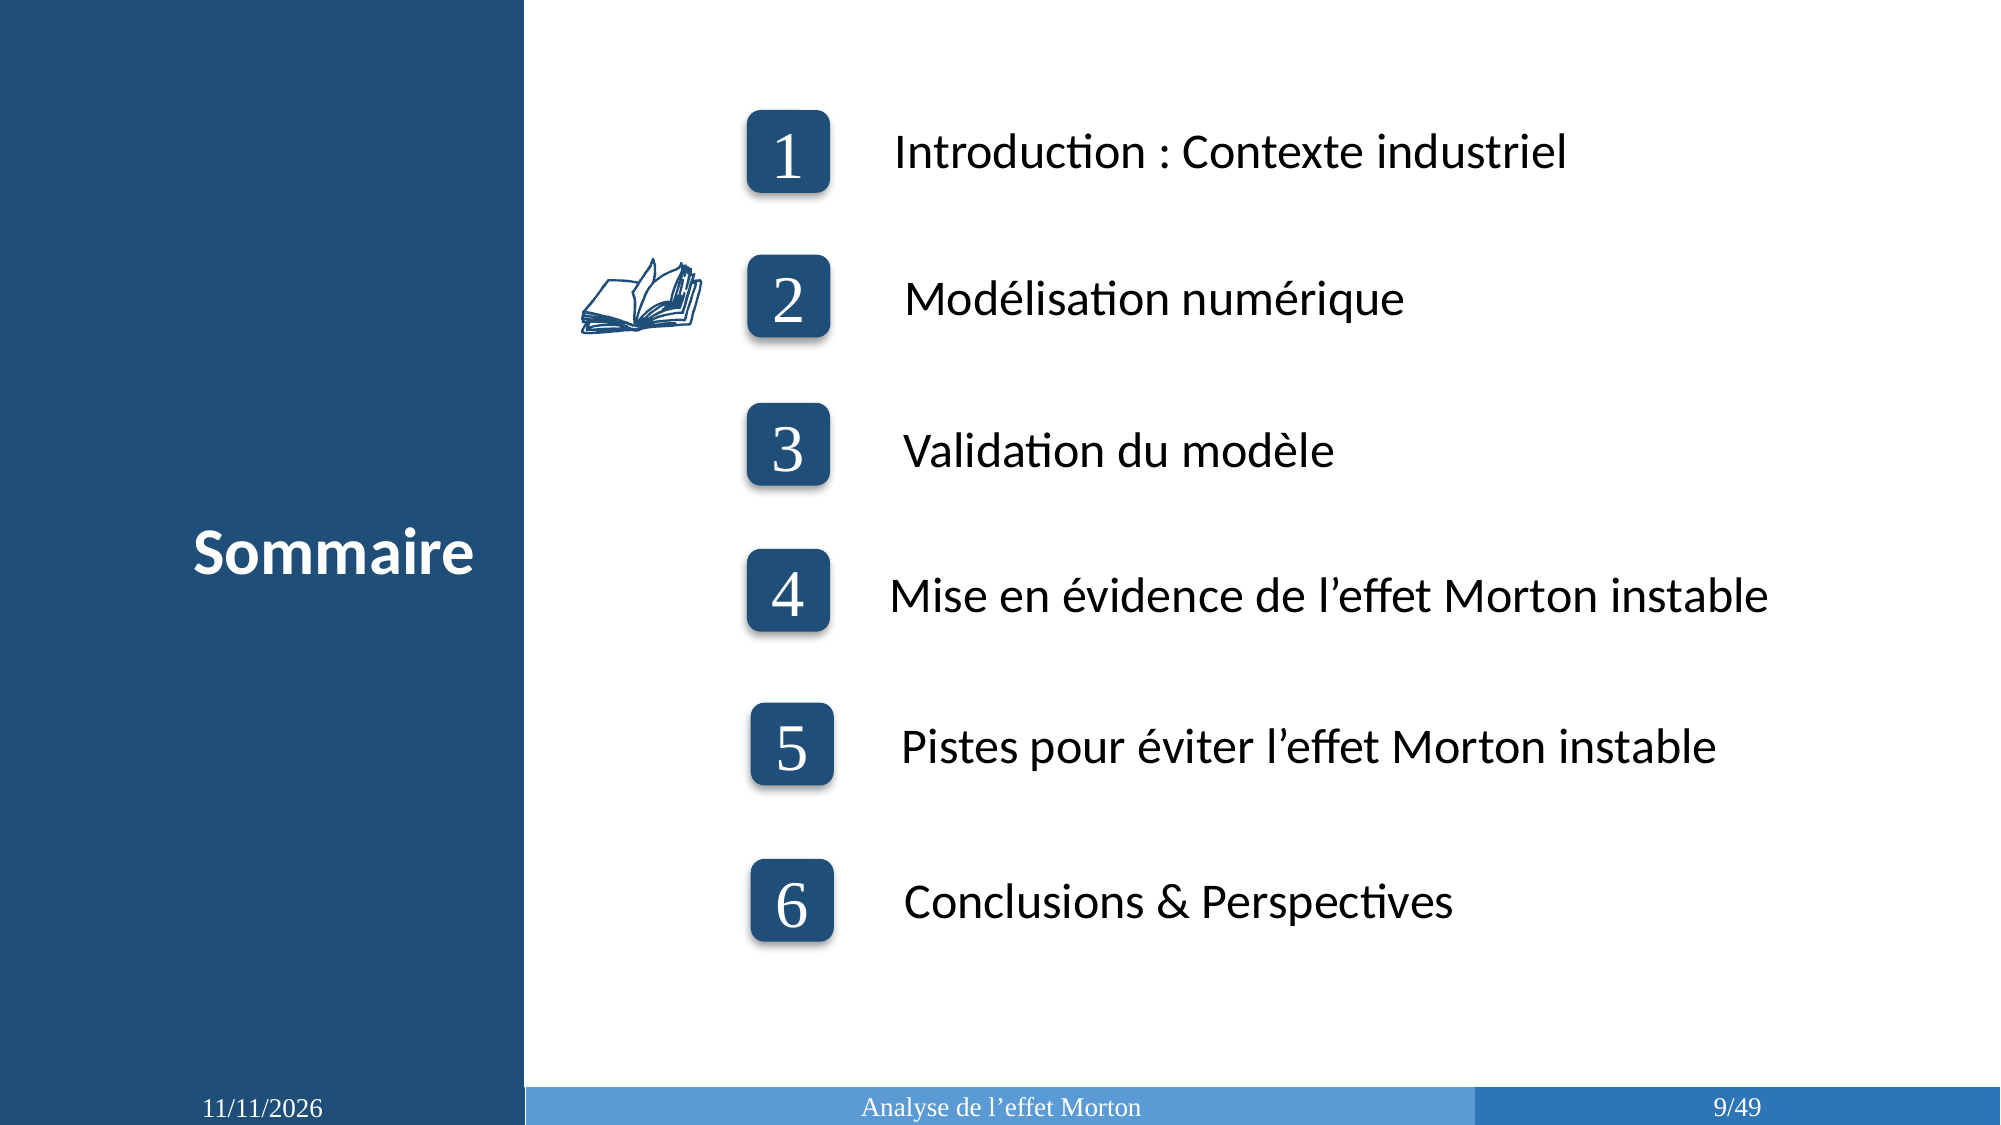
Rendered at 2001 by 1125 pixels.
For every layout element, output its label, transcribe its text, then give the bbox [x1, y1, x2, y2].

text_box 1 [745, 108, 832, 194]
text_box Validation du modèle [888, 410, 1351, 485]
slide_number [0, 1087, 525, 1125]
text_box [581, 258, 702, 334]
text_box 6 [749, 857, 835, 943]
text_box 4 [745, 547, 832, 633]
text_box Introduction : Contexte industriel [880, 111, 1583, 186]
text_box 3 [745, 401, 832, 487]
text_box [0, 0, 524, 1087]
text_box Sommaire [178, 500, 491, 596]
text_box Modélisation numérique [889, 258, 1421, 333]
text_box 5 [749, 701, 835, 787]
text_box Pistes pour éviter l’effet Morton instable [886, 706, 1733, 781]
text_box Mise en évidence de l’effet Morton instable [874, 554, 1785, 630]
text_box Conclusions & Perspectives [889, 861, 1470, 936]
slide_number 9/49 [1475, 1087, 2000, 1125]
footer Analyse de l’effet Morton [526, 1087, 1475, 1125]
text_box 2 [746, 253, 832, 339]
